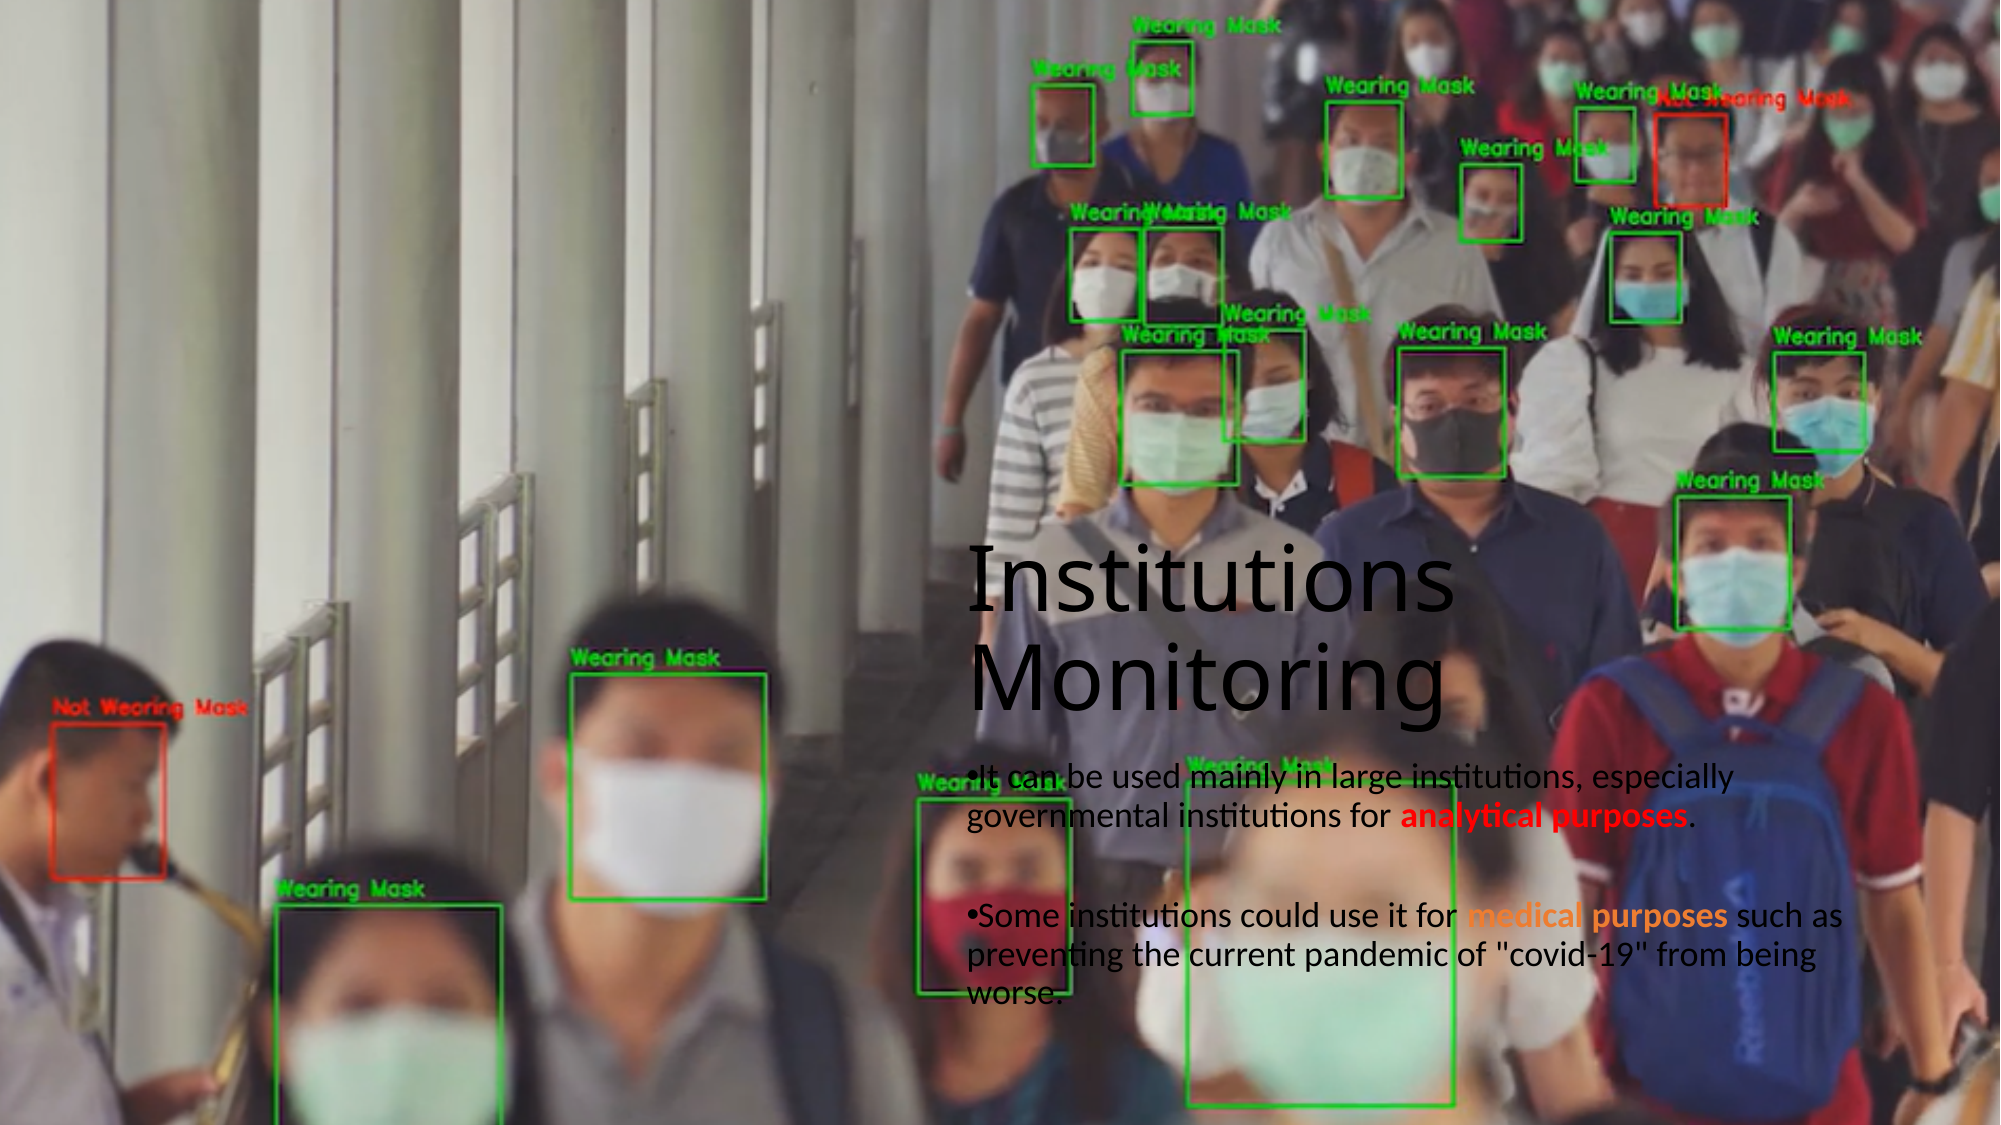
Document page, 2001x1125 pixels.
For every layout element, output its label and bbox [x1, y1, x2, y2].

list [0, 0, 2000, 1125]
